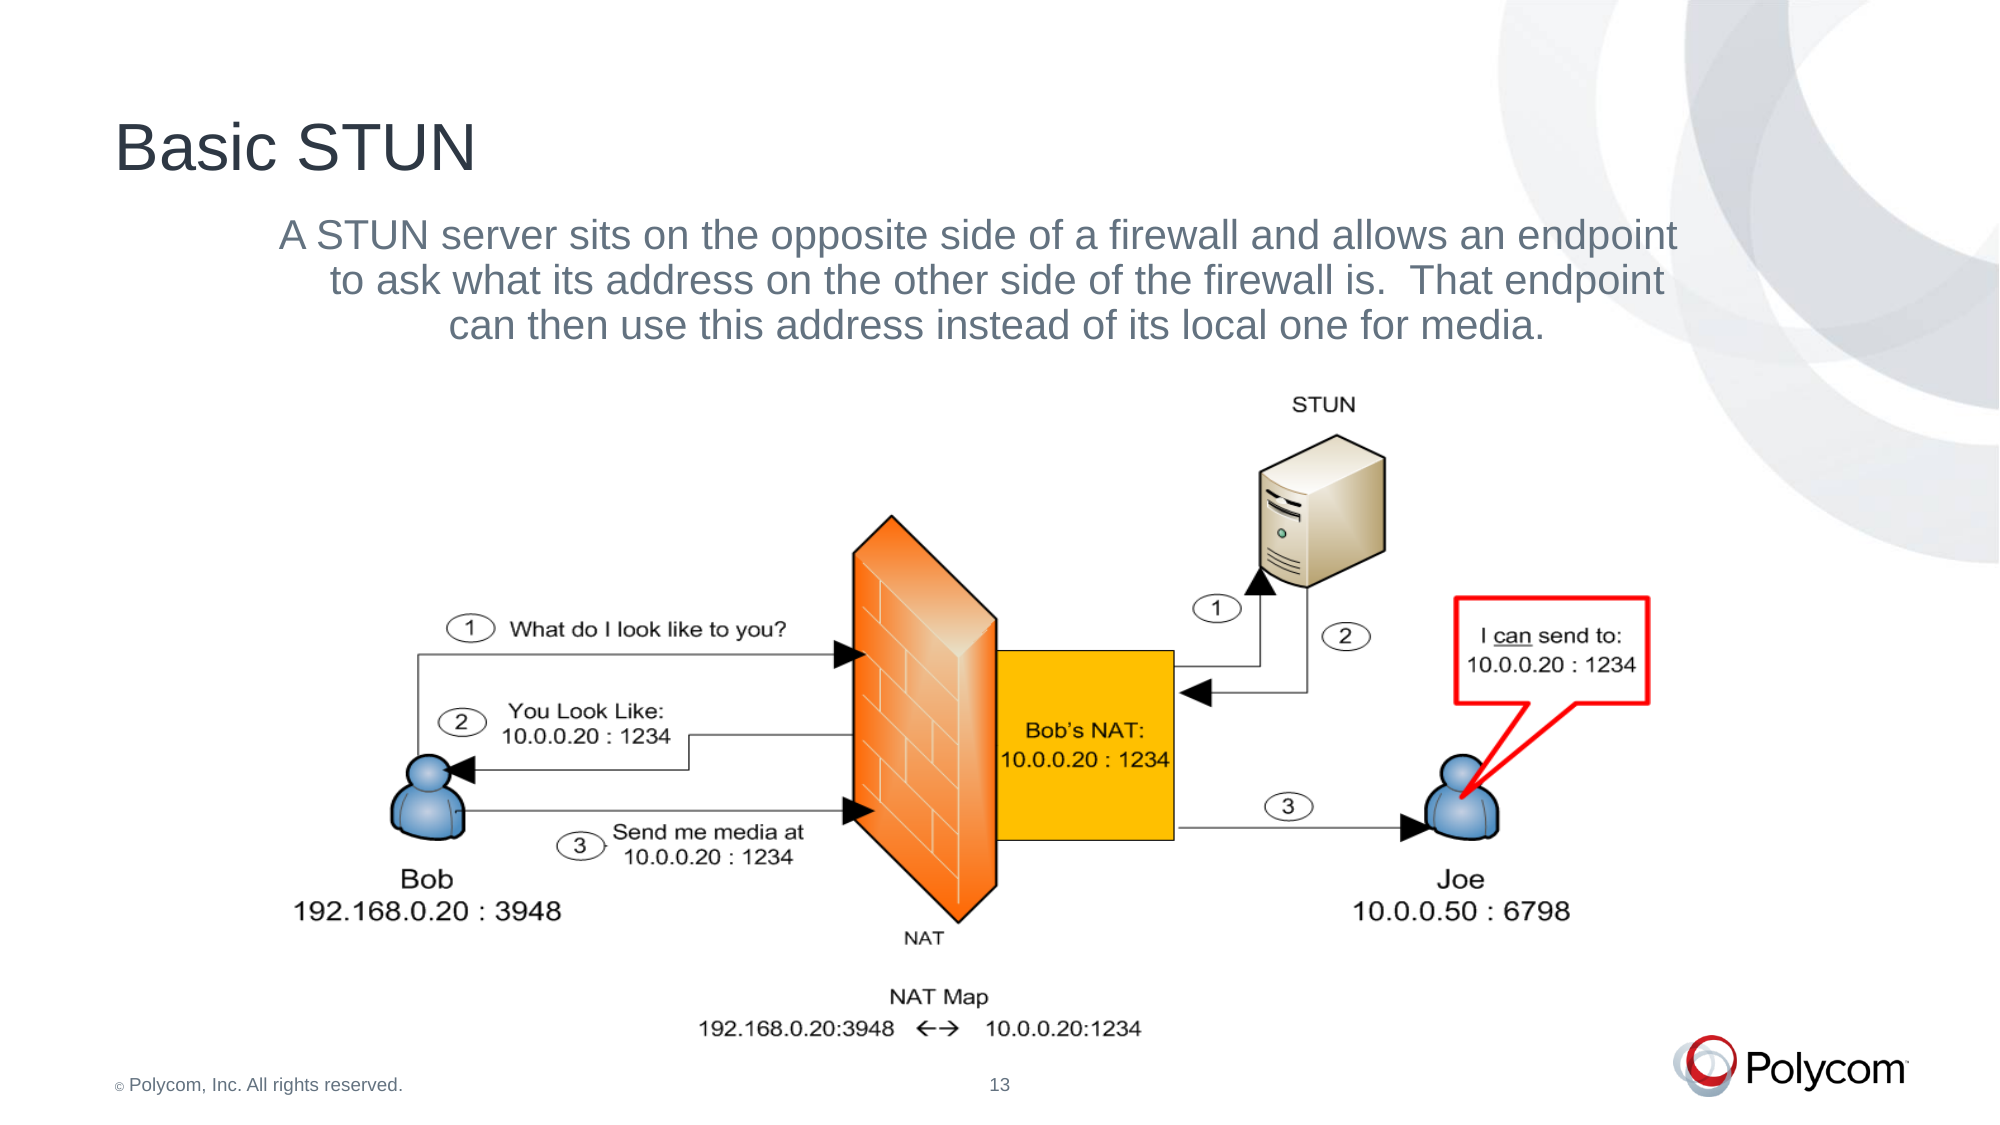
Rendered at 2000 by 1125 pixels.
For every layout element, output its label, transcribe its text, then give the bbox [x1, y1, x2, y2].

title Basic STUN [99, 87, 1900, 193]
picture [292, 390, 1651, 1043]
list A STUN server sits on the opposite side of a firewall and allows an endpoint to ask what its address on the other side of the firewall is. That endpoint can then use this address instead of its local one for media. [258, 205, 1699, 1010]
picture [1010, 0, 2000, 584]
picture [1673, 1035, 1909, 1097]
